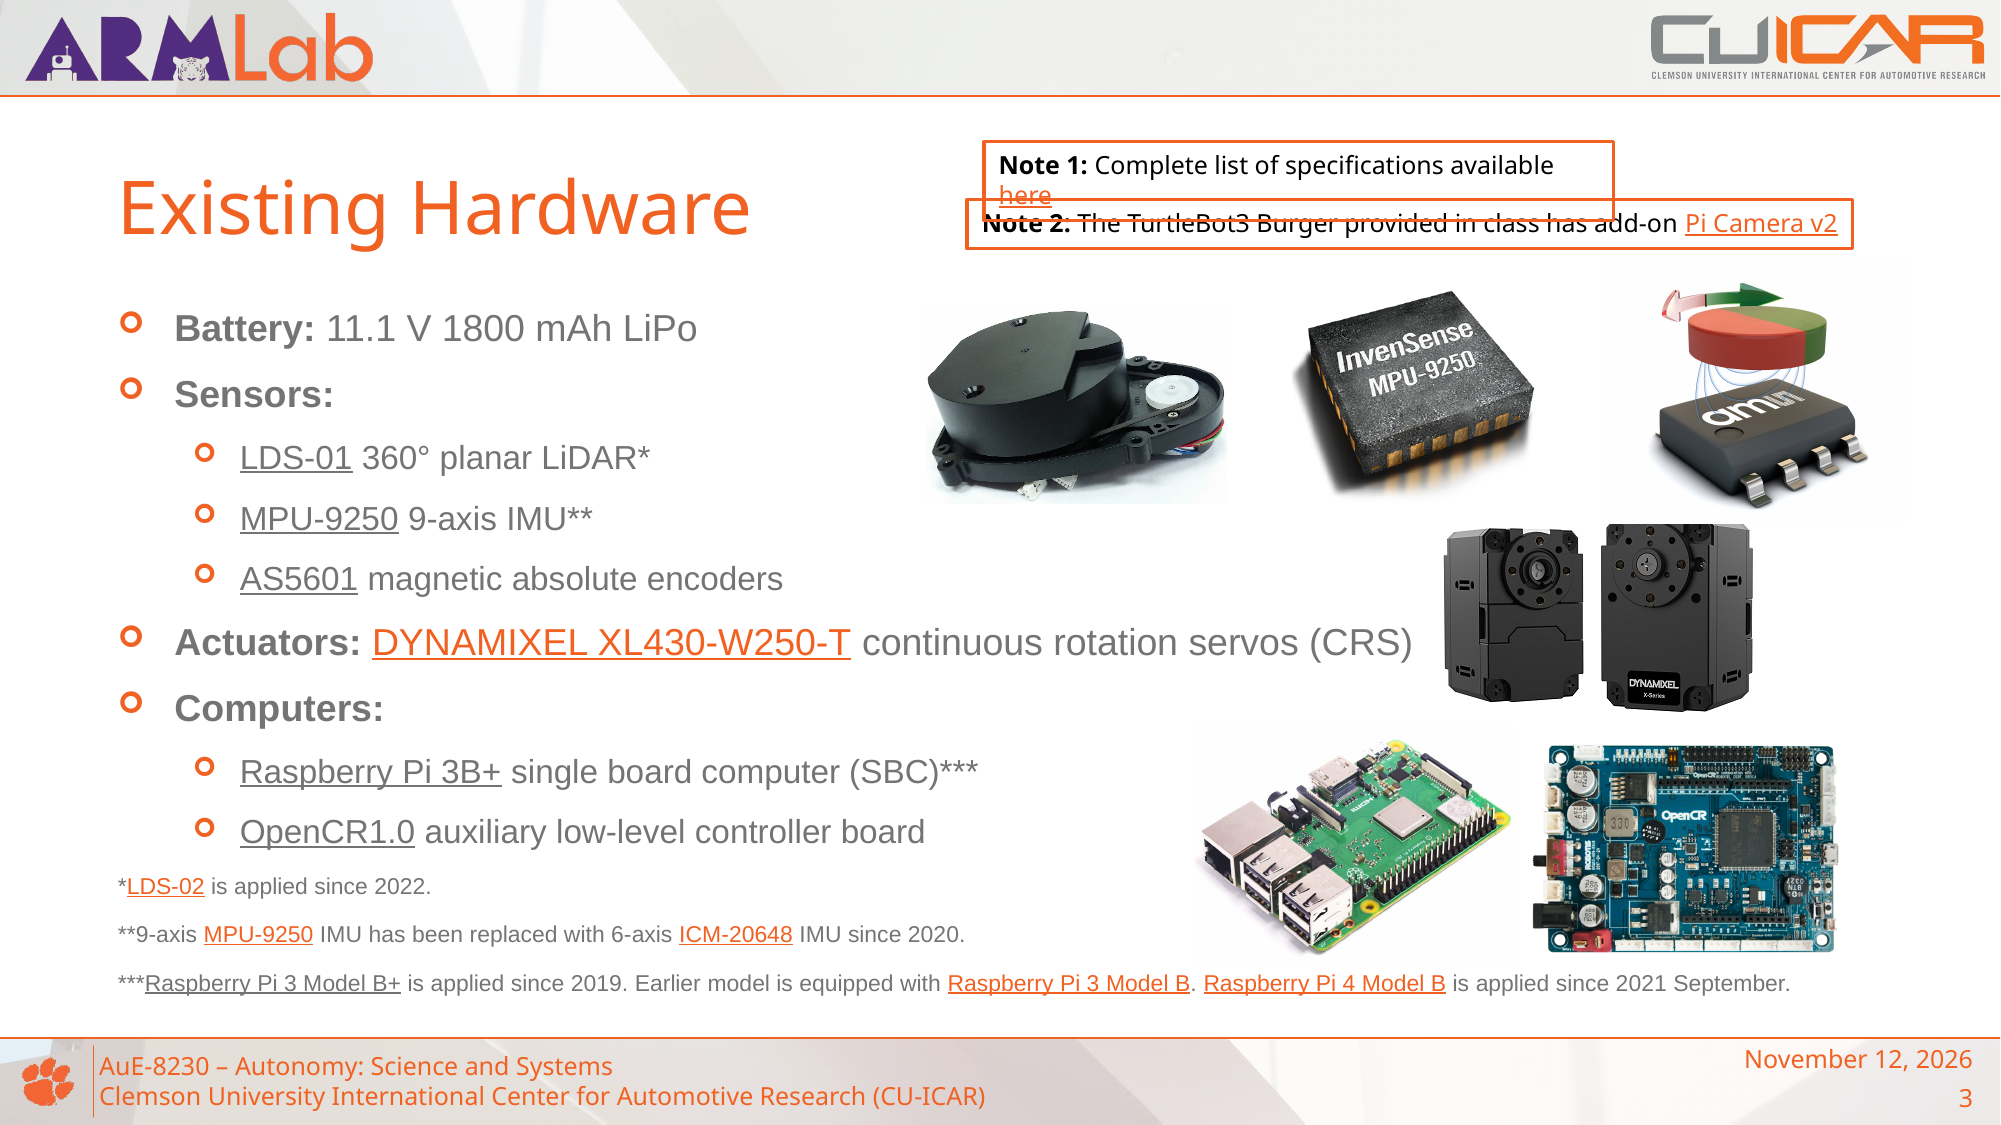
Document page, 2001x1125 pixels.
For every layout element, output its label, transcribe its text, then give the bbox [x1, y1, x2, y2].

text_box Note 1: Complete list of specifications available here [984, 141, 1614, 221]
picture [1192, 255, 1906, 965]
list Battery: 11.1 V 1800 mAh LiPo Sensors: LDS-01 360° planar LiDAR* MPU-9250 9-axis IMU** AS5601 magnetic absolute encoders Actuators: DYNAMIXEL XL430-W250-T continuous rotation servos (CRS) Computers: Raspberry Pi 3B+ single board computer (SBC)*** OpenCR1.0 auxiliary low-level controller board *LDS-02 is applied since 2022. **9-axis MPU-9250 IMU has been replaced with 6-axis ICM-20648 IMU since 2020. ***Raspberry Pi 3 Model B+ is applied since 2019. Earlier model is equipped with Raspberry Pi 3 Model B. Raspberry Pi 4 Model B is applied since 2021 September. [103, 296, 1897, 1000]
slide_number 3 [1682, 1085, 1989, 1115]
picture [926, 307, 1228, 504]
title Existing Hardware [103, 153, 1897, 258]
picture [0, 0, 2000, 95]
picture [0, 1039, 2000, 1125]
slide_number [1682, 1046, 1989, 1075]
picture [1531, 743, 1839, 954]
text_box Note 2: The TurtleBot3 Burger provided in class has add-on Pi Camera v2 [967, 199, 1853, 249]
